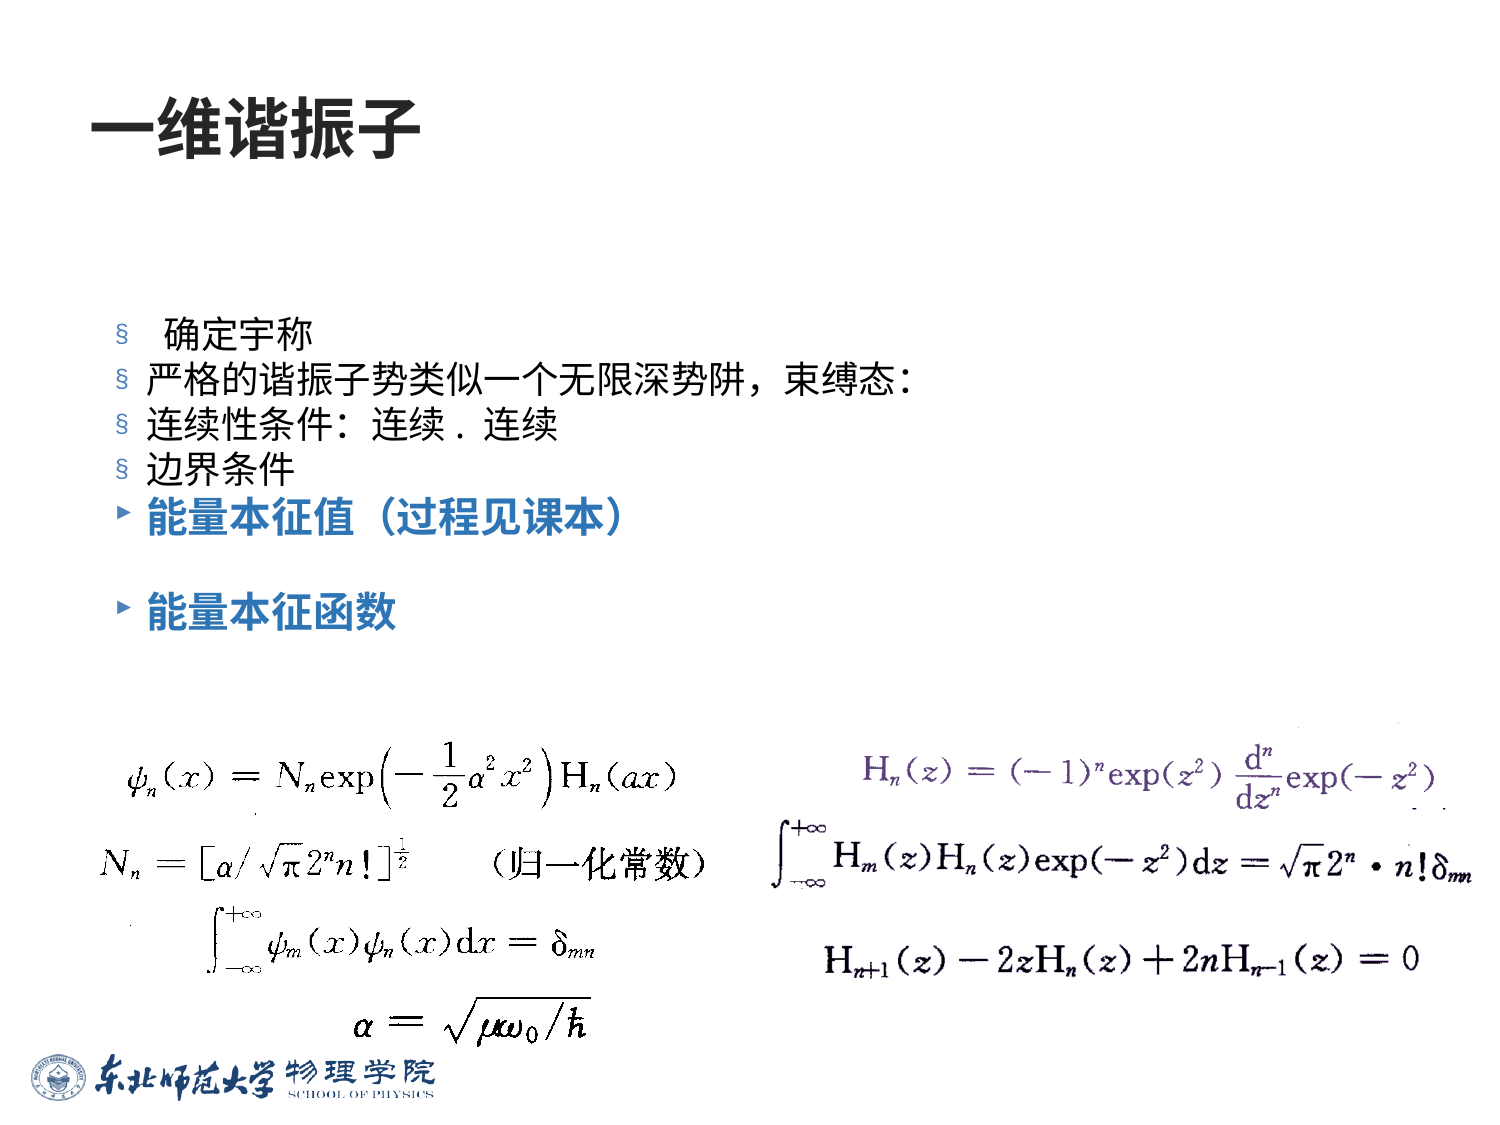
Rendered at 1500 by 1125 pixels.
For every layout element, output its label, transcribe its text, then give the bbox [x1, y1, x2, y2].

title 一维谐振子 [75, 45, 1425, 209]
picture [813, 927, 1430, 988]
picture [771, 719, 1473, 900]
picture [20, 735, 725, 1101]
